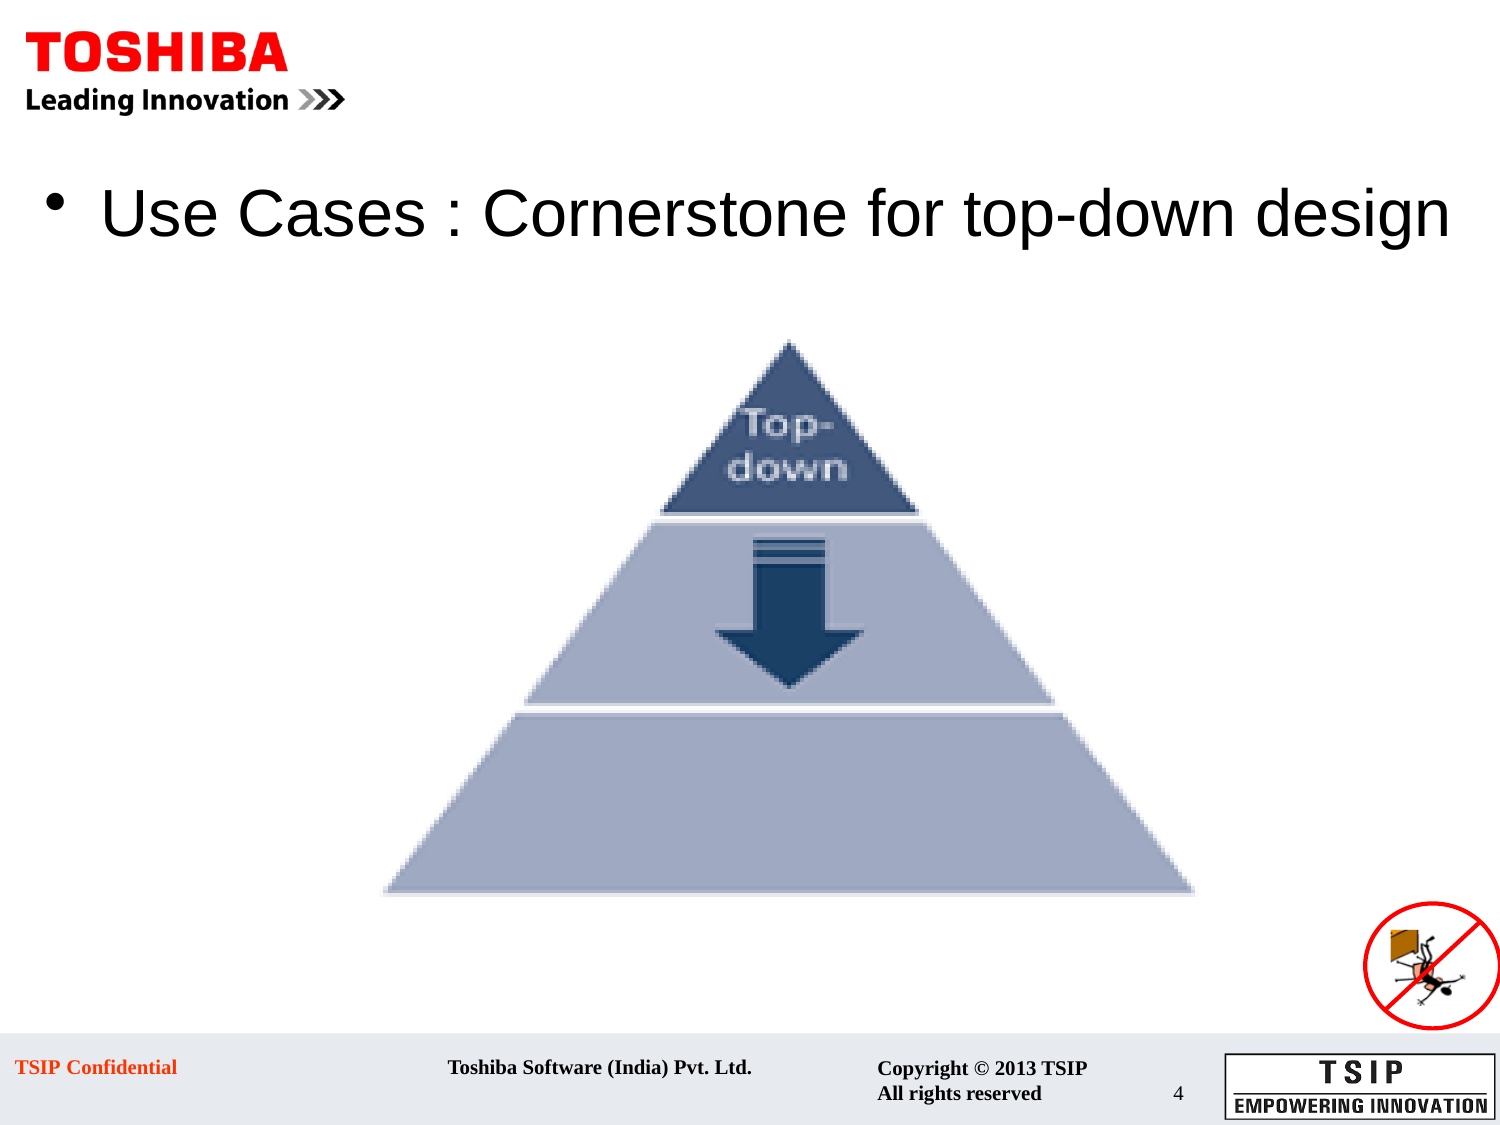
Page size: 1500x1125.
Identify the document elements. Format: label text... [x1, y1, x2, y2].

list Use Cases : Cornerstone for top-down design [29, 162, 1500, 1005]
text_box [1485, 926, 1500, 1005]
text_box [1365, 929, 1378, 1003]
picture [349, 312, 1238, 950]
text_box [1397, 1019, 1469, 1029]
picture [26, 31, 345, 116]
picture [1224, 1053, 1496, 1120]
text_box [1388, 903, 1479, 920]
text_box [1384, 921, 1481, 1011]
